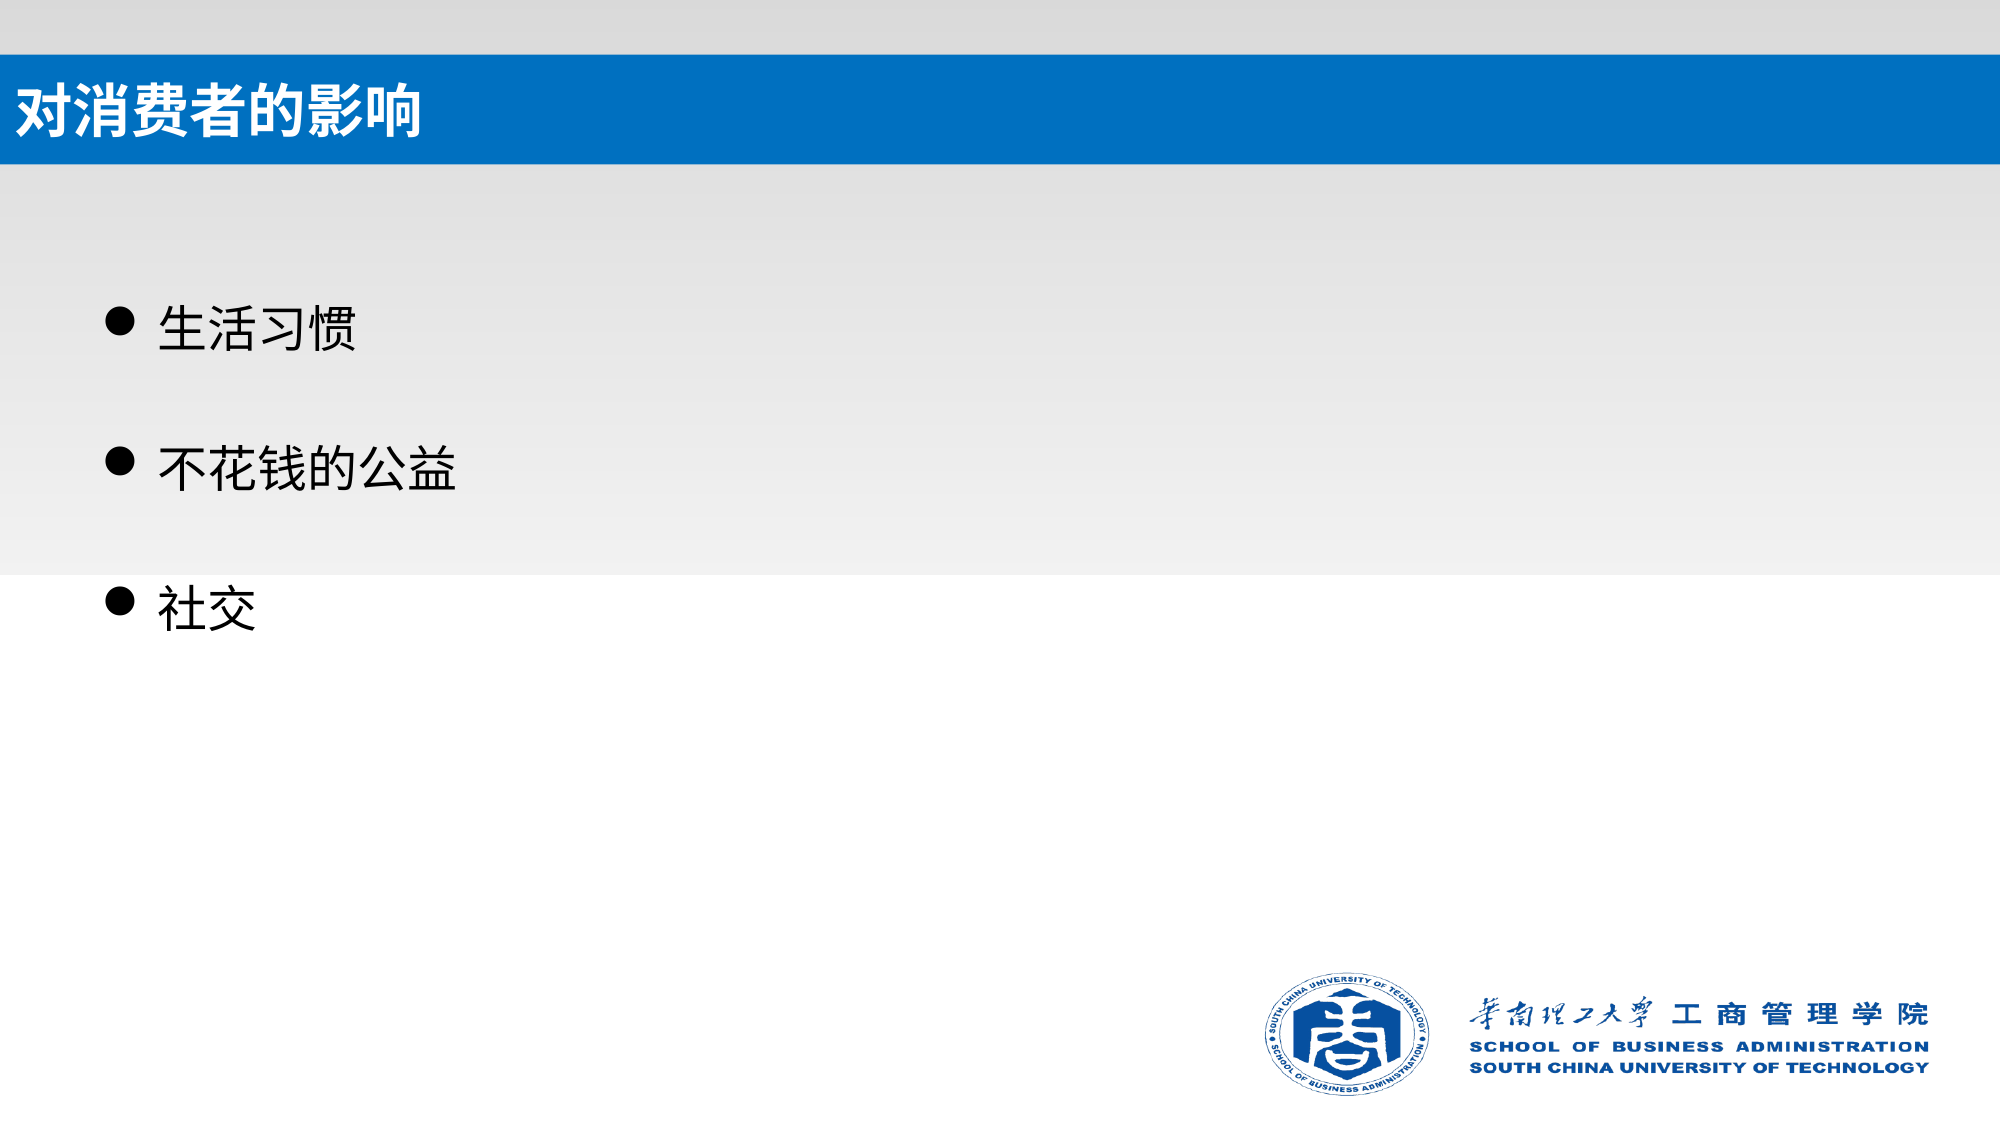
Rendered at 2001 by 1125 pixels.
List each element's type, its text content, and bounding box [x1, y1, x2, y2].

title 对消费者的影响 [0, 54, 2000, 165]
list 生活习惯 不花钱的公益 社交 [86, 219, 1898, 1006]
picture [1241, 941, 1961, 1125]
